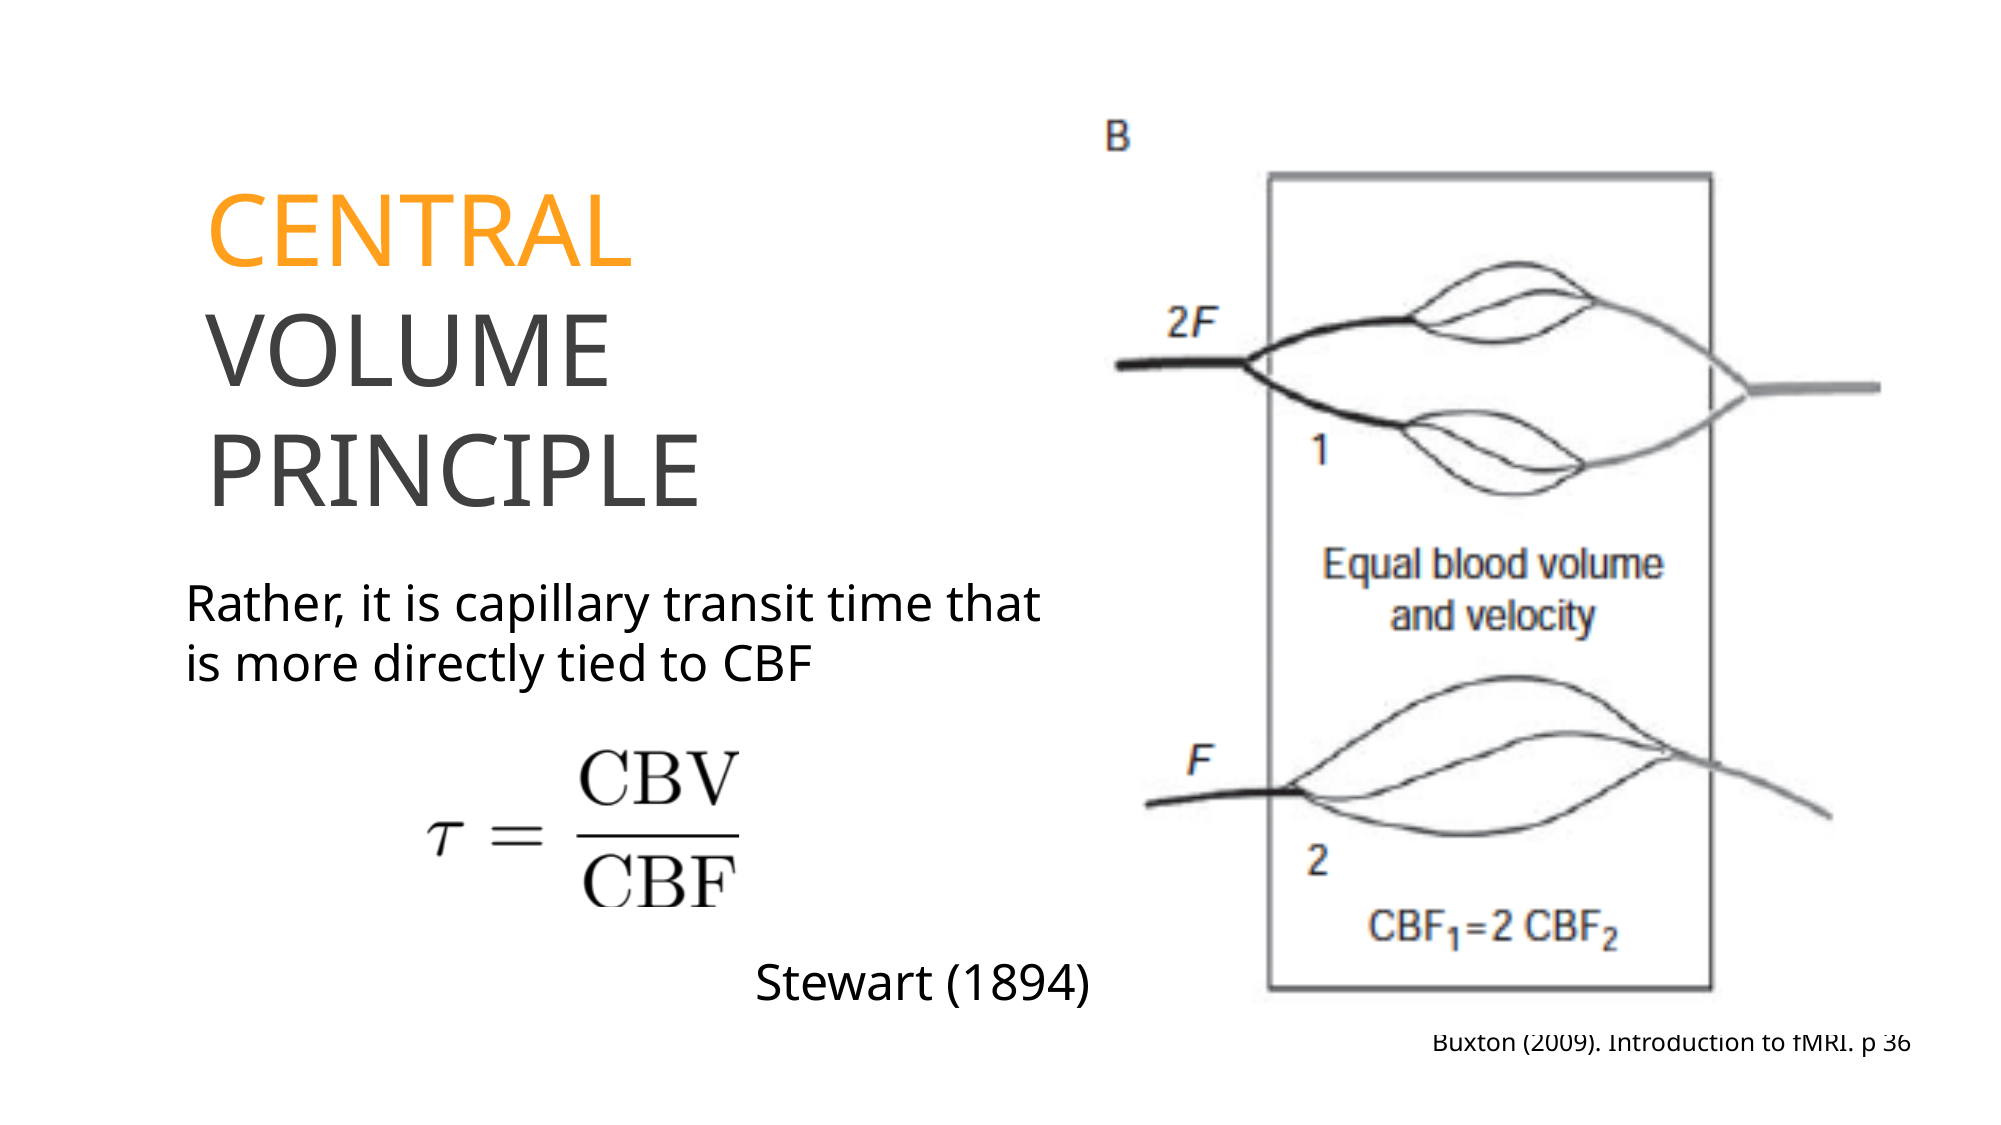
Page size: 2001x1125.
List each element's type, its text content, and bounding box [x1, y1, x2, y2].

text_box Rather, it is capillary transit time that is more directly tied to CBF [170, 563, 1080, 699]
picture [426, 748, 739, 908]
text_box Stewart (1894) [195, 943, 1080, 1018]
text_box Buxton (2009). Introduction to fMRI. p 36 [1417, 1019, 1927, 1065]
text_box CENTRAL VOLUME PRINCIPLE [190, 159, 719, 534]
picture [1080, 90, 1920, 1035]
